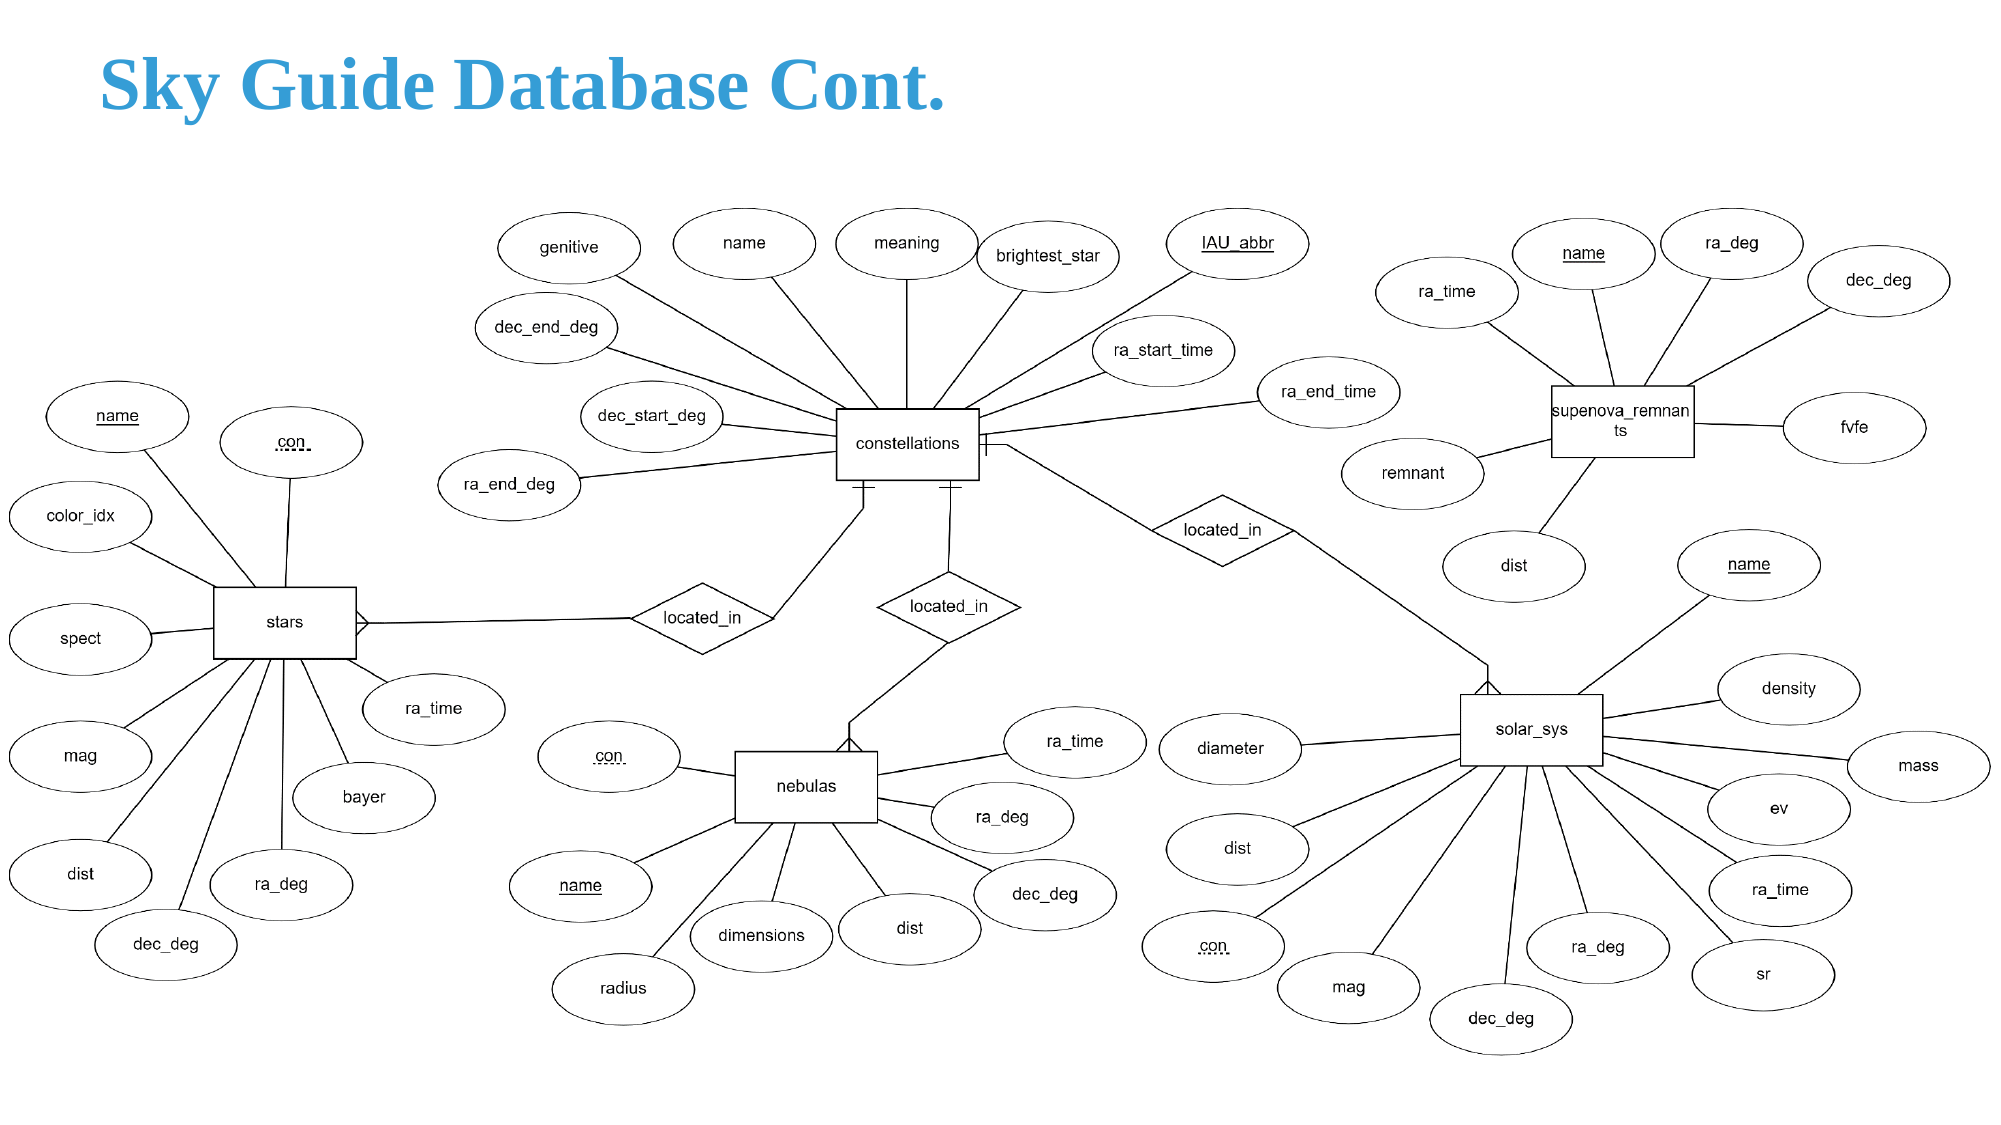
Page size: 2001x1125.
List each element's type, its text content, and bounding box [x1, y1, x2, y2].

picture [0, 199, 2000, 1065]
title Sky Guide Database Cont. [99, 34, 1901, 126]
